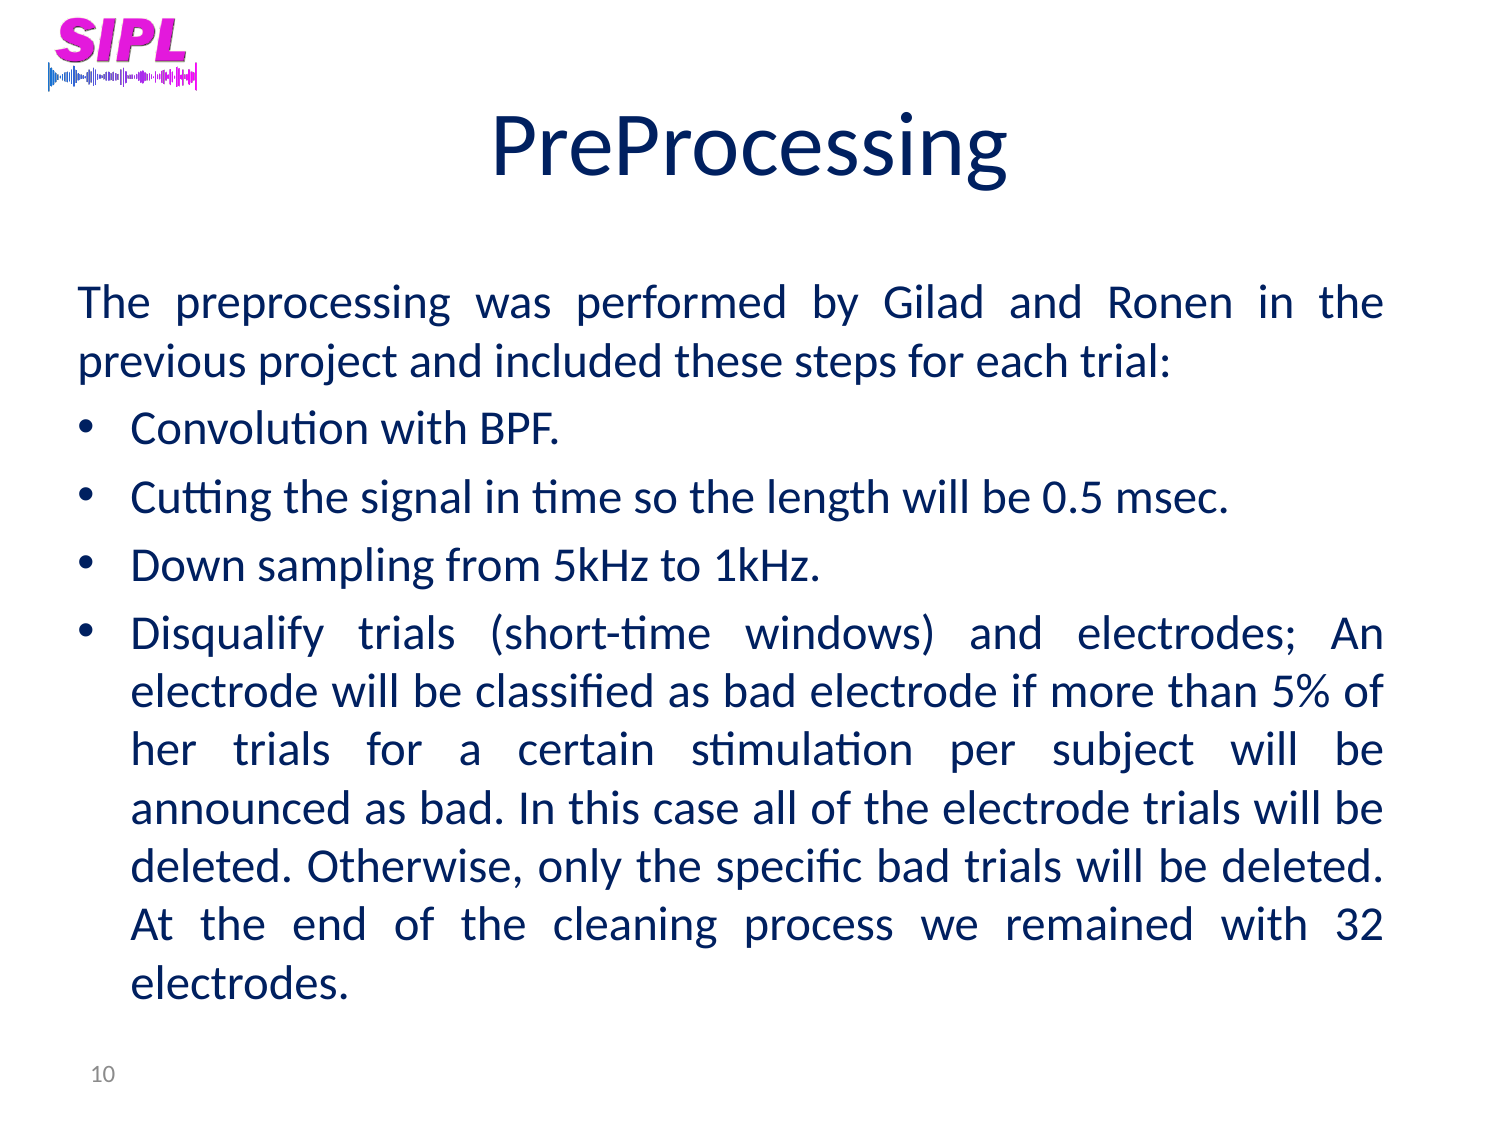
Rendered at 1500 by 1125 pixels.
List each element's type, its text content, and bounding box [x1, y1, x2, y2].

title PreProcessing [75, 45, 1425, 233]
slide_number 10 [75, 1042, 425, 1103]
list The preprocessing was performed by Gilad and Ronen in the previous project and included these steps for each trial: Convolution with BPF. Cutting the signal in time so the length will be 0.5 msec. Down sampling from 5kHz to 1kHz. Disqualify trials (short-time windows) and electrodes; An electrode will be classified as bad electrode if more than 5% of her trials for a certain stimulation per subject will be announced as bad. In this case all of the electrode trials will be deleted. Otherwise, only the specific bad trials will be deleted. At the end of the cleaning process we remained with 32 electrodes. [62, 262, 1400, 1025]
picture [37, 12, 203, 94]
